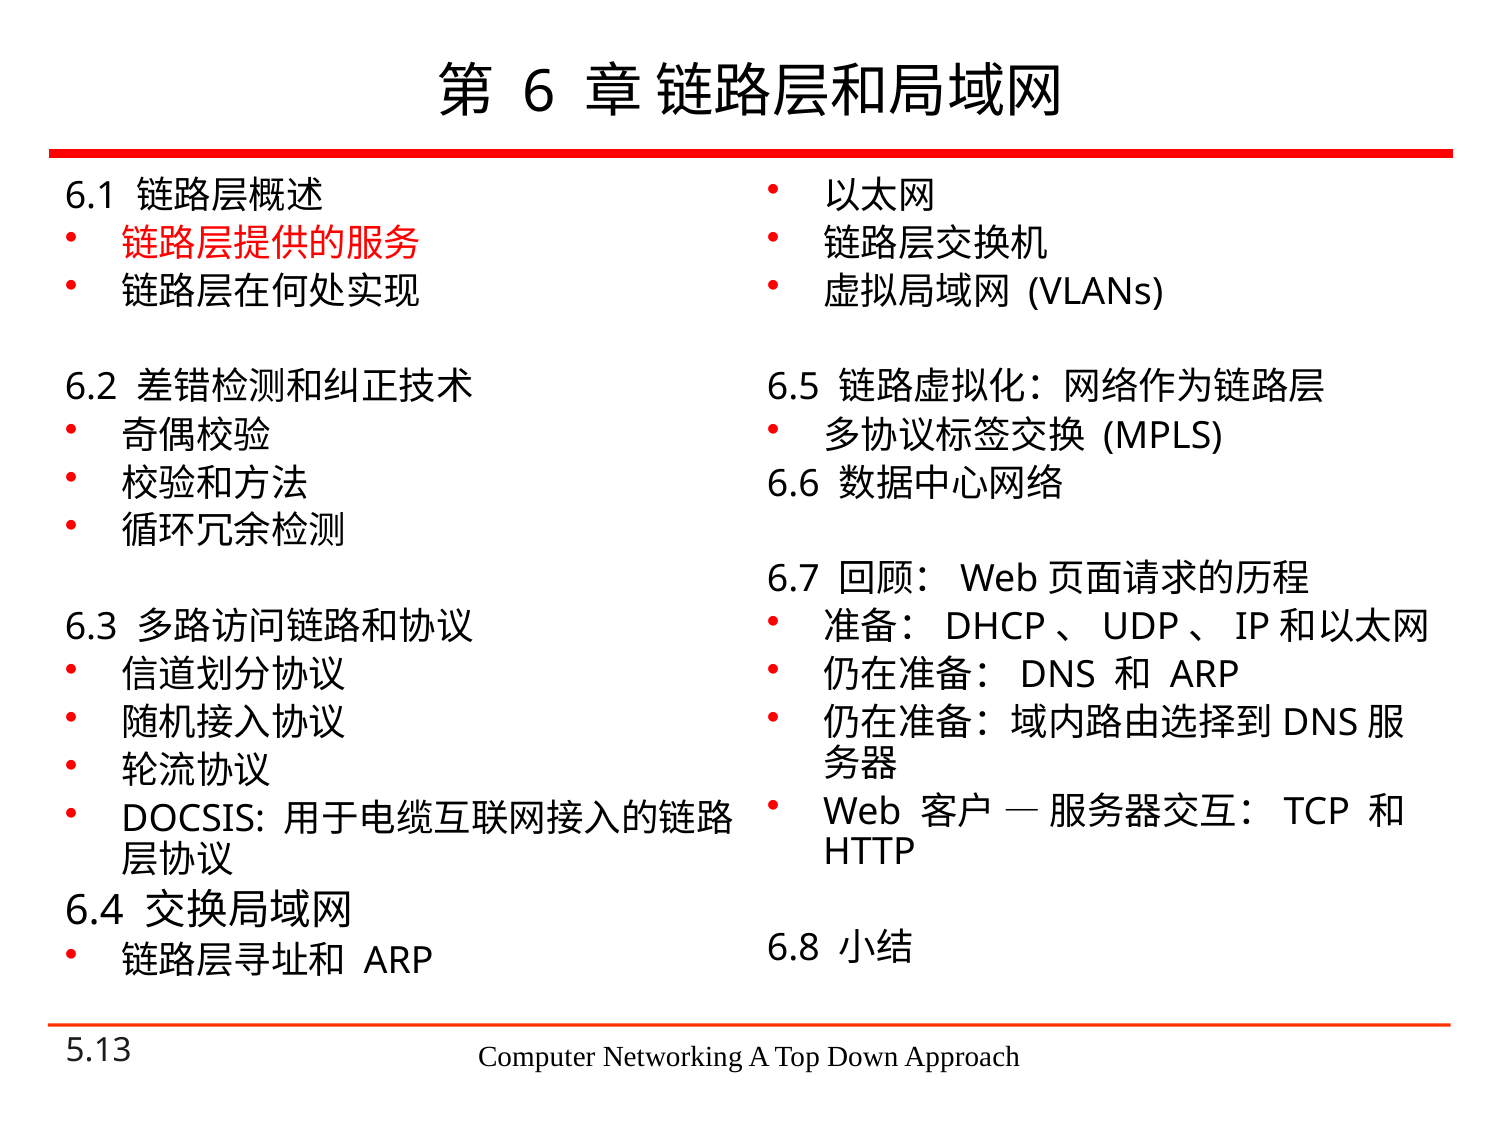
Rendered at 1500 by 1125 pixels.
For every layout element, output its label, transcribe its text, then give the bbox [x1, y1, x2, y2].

list 6.1 链路层概述 链路层提供的服务 链路层在何处实现 6.2 差错检测和纠正技术 奇偶校验 校验和方法 循环冗余检测 6.3 多路访问链路和协议 信道划分协议 随机接入协议 轮流协议 DOCSIS: 用于电缆互联网接入的链路层协议 6.4 交换局域网 链路层寻址和 ARP [49, 168, 751, 1016]
list 以太网 链路层交换机 虚拟局域网 (VLANs) 6.5 链路虚拟化：网络作为链路层 多协议标签交换 (MPLS) 6.6 数据中心网络 6.7 回顾：Web页面请求的历程 准备：DHCP、UDP、IP和以太网 仍在准备：DNS 和 ARP 仍在准备：域内路由选择到DNS服务器 Web 客户 — 服务器交互：TCP 和 HTTP 6.8 小结 [751, 168, 1452, 1016]
title 第 6 章 链路层和局域网 [49, 35, 1451, 141]
